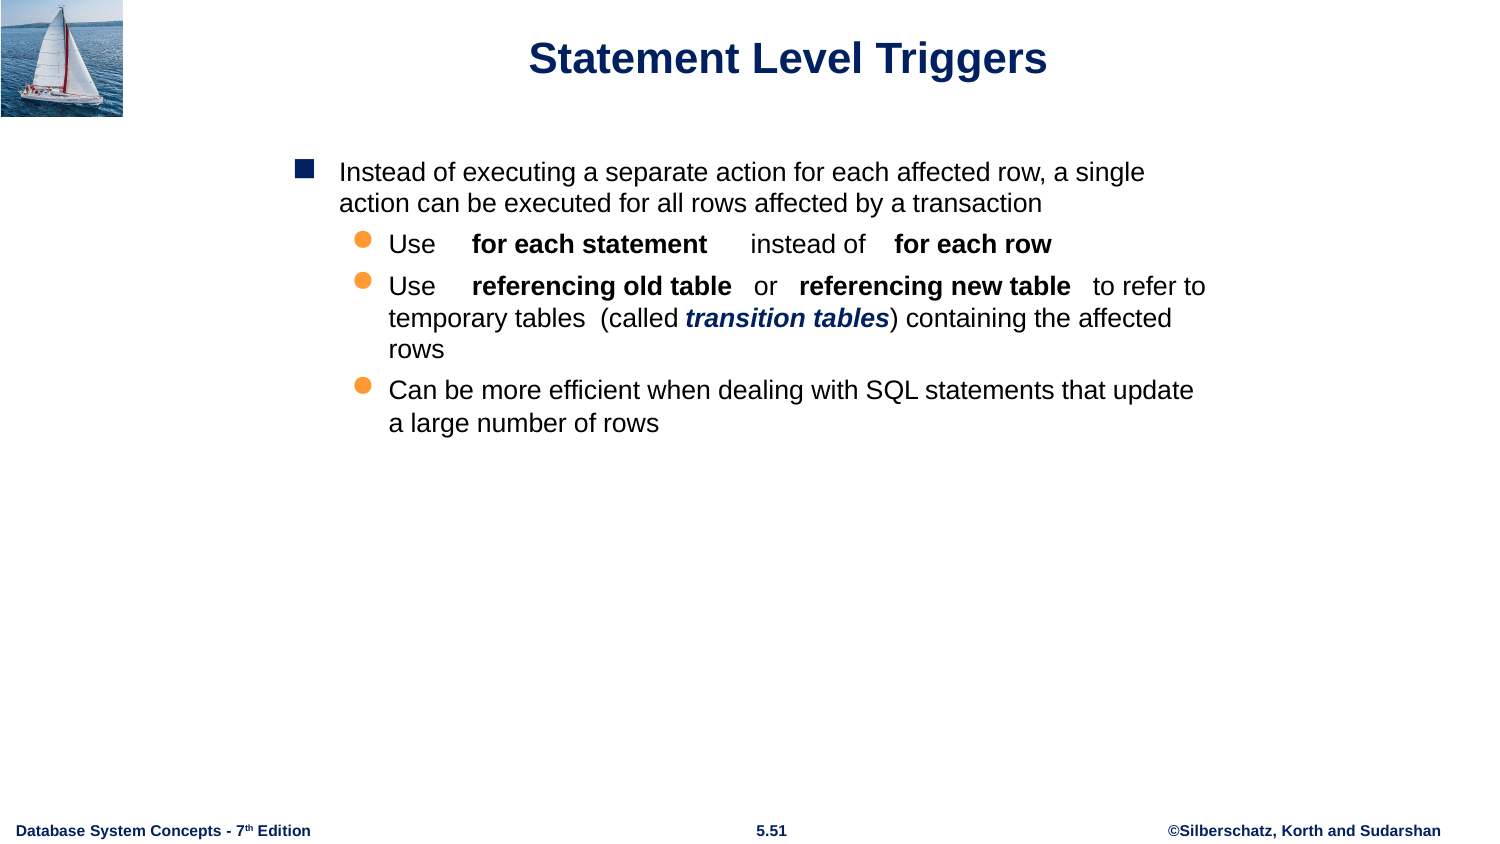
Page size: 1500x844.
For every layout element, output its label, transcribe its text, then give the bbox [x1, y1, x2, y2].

picture [0, 0, 123, 117]
title Statement Level Triggers [125, 14, 1452, 90]
list Instead of executing a separate action for each affected row, a single action can be executed for all rows affected by a transaction Use for each statement instead of for each row Use referencing old table or referencing new table to refer to temporary tables (called transition tables) containing the affected rows Can be more efficient when dealing with SQL statements that update a large number of rows [282, 146, 1229, 751]
